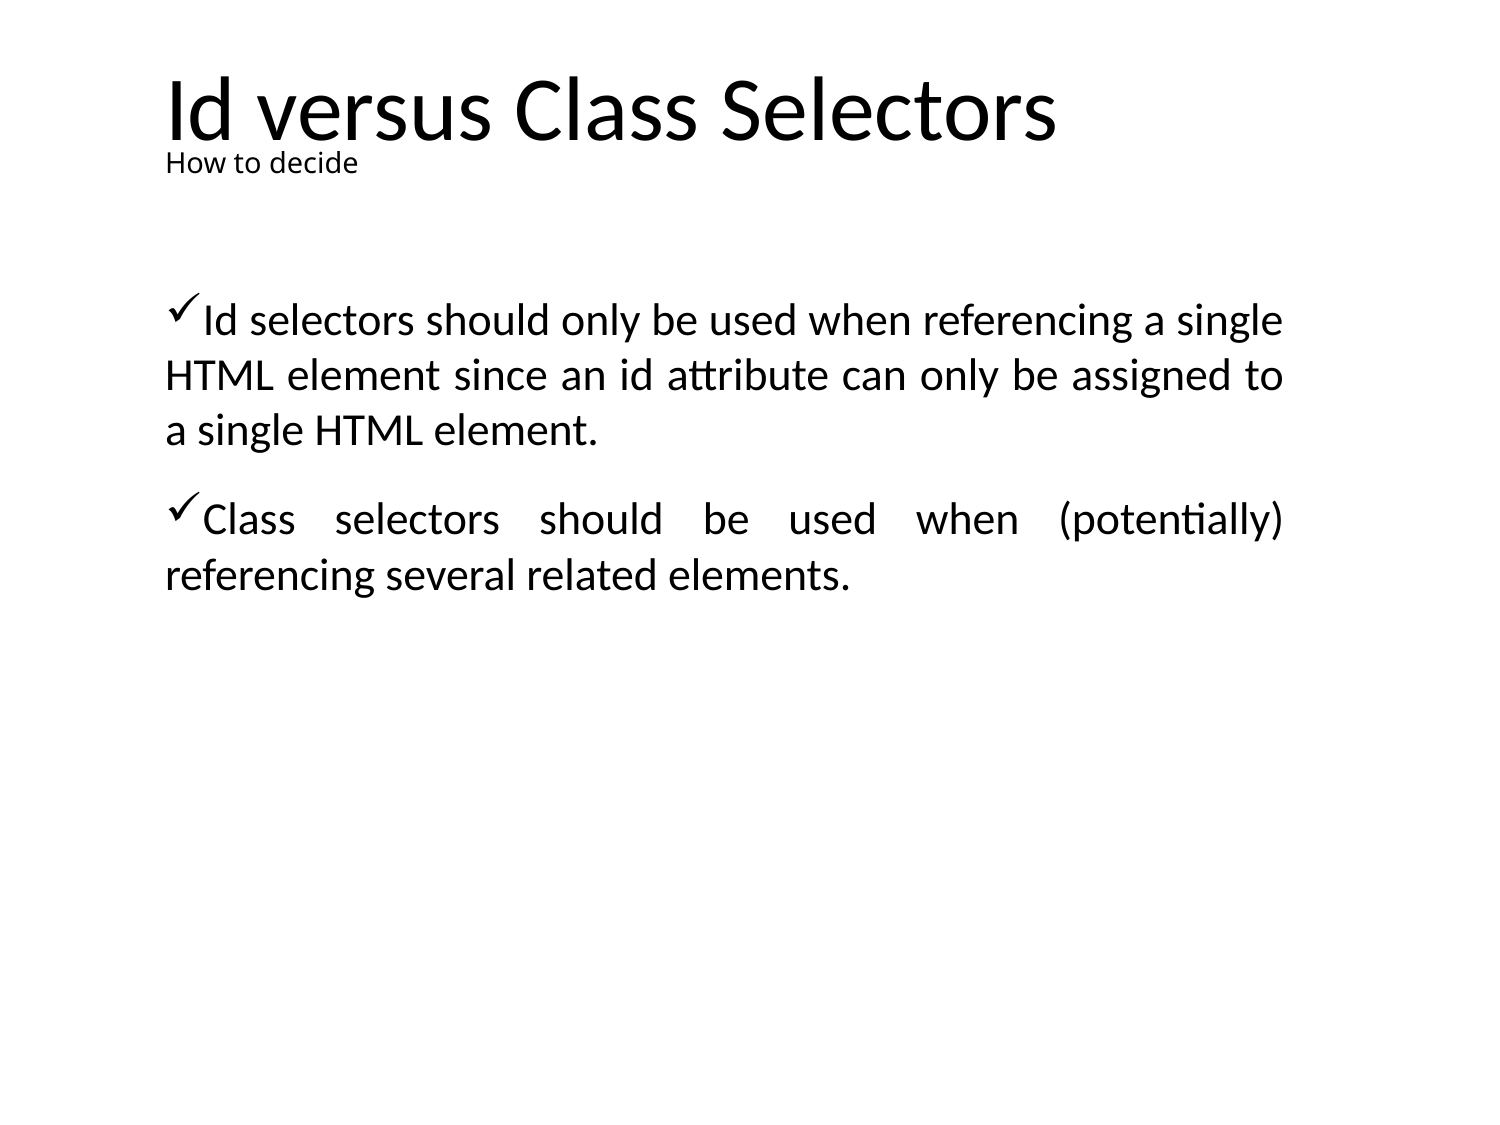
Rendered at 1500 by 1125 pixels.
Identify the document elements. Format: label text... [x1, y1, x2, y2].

list How to decide [150, 137, 1200, 188]
title Id versus Class Selectors [150, 20, 1425, 188]
list Id selectors should only be used when referencing a single HTML element since an id attribute can only be assigned to a single HTML element. Class selectors should be used when (potentially) referencing several related elements. [150, 282, 1300, 1025]
